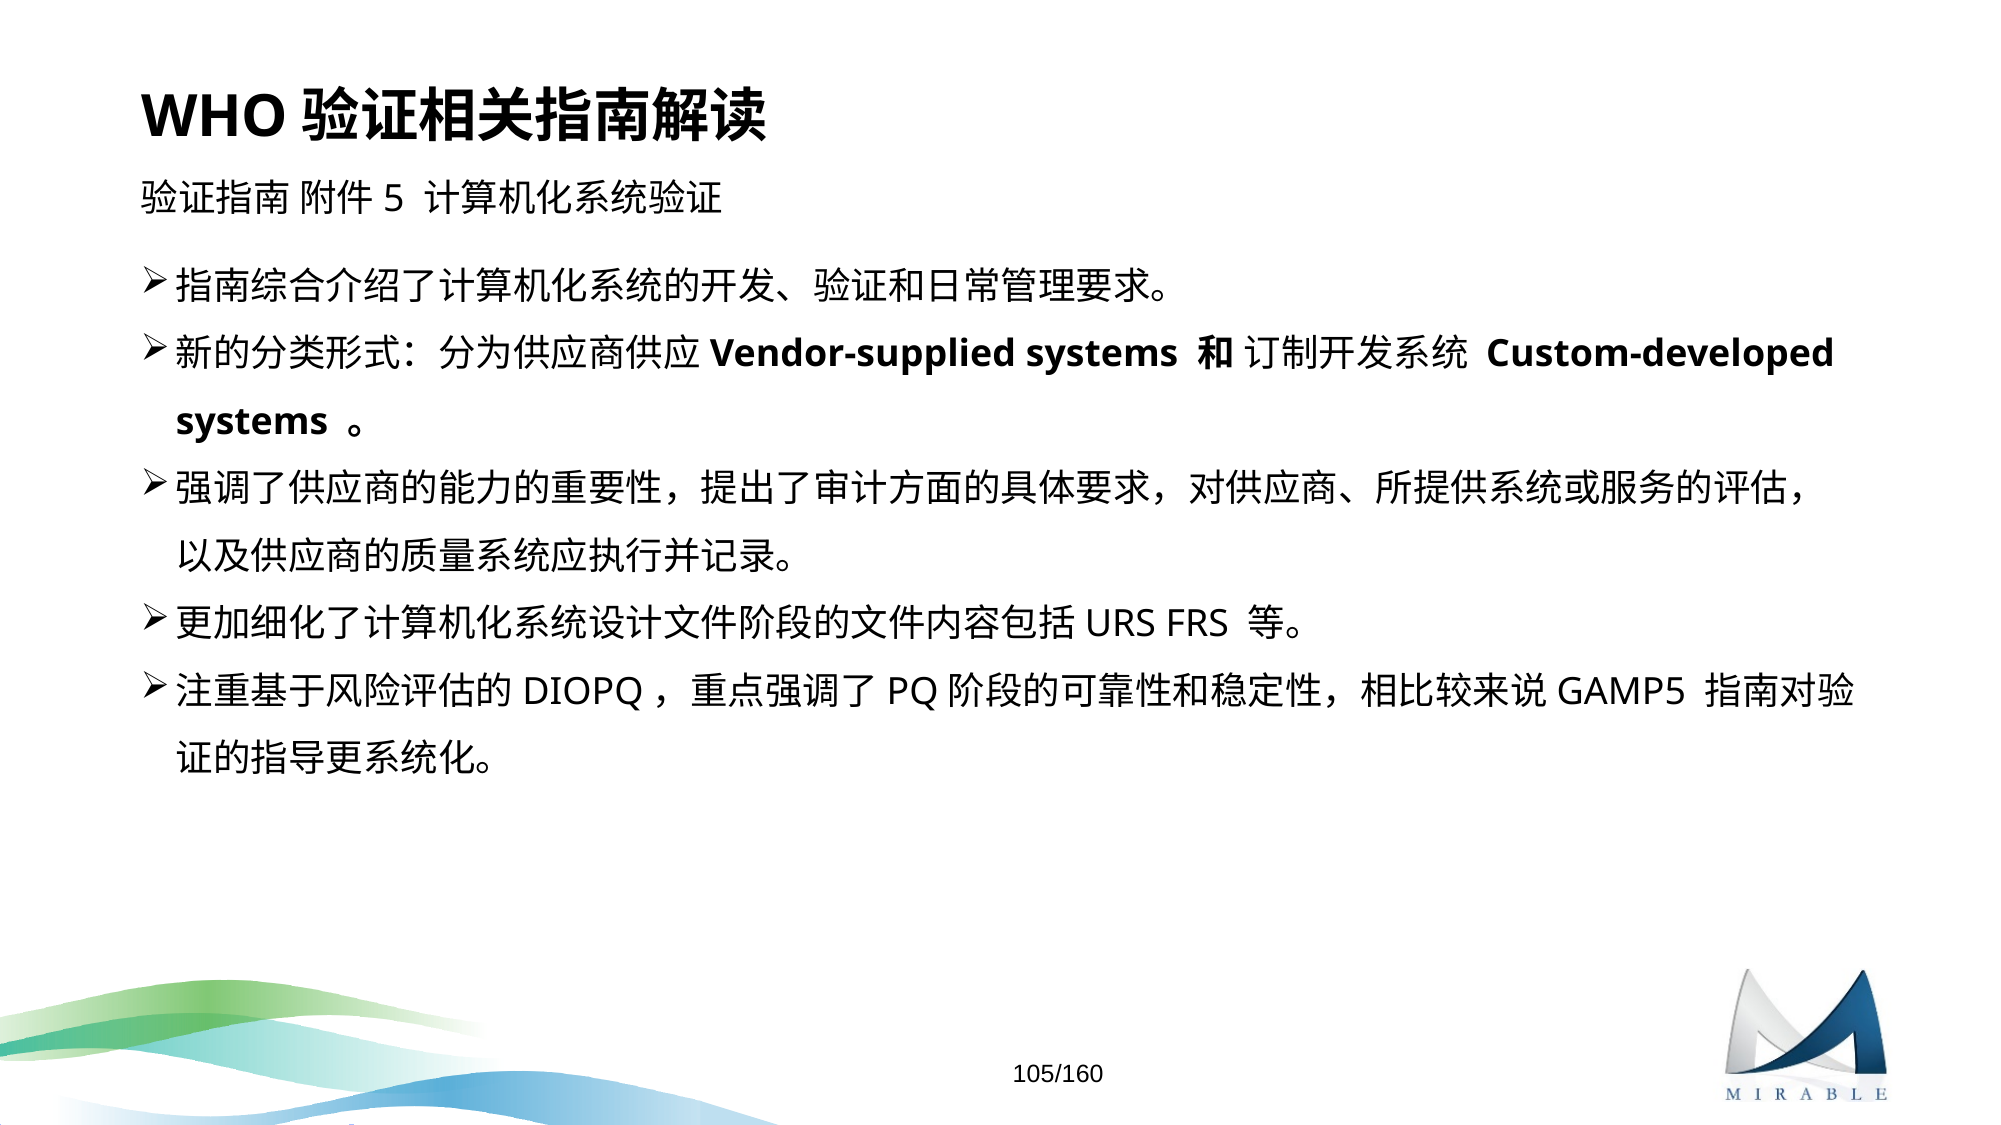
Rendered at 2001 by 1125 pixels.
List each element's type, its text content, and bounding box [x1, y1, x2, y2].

text_box 验证指南 附件5 计算机化系统验证 [125, 172, 1493, 227]
picture [0, 977, 702, 1125]
picture [1711, 968, 1898, 1102]
slide_number 105/160 [833, 1042, 1284, 1103]
text_box 指南综合介绍了计算机化系统的开发、验证和日常管理要求。 新的分类形式：分为供应商供应Vendor-supplied systems 和 订制开发系统 Custom-developed systems 。 强调了供应商的能力的重要性，提出了审计方面的具体要求，对供应商、所提供系统或服务的评估，以及供应商的质量系统应执行并记录。 更加细化了计算机化系统设计文件阶段的文件内容包括URS FRS 等。 注重基于风险评估的DIOPQ，重点强调了PQ阶段的可靠性和稳定性，相比较来说GAMP5 指南对验证的指导更系统化。 [125, 231, 1874, 787]
title WHO验证相关指南解读 [125, 64, 1874, 172]
